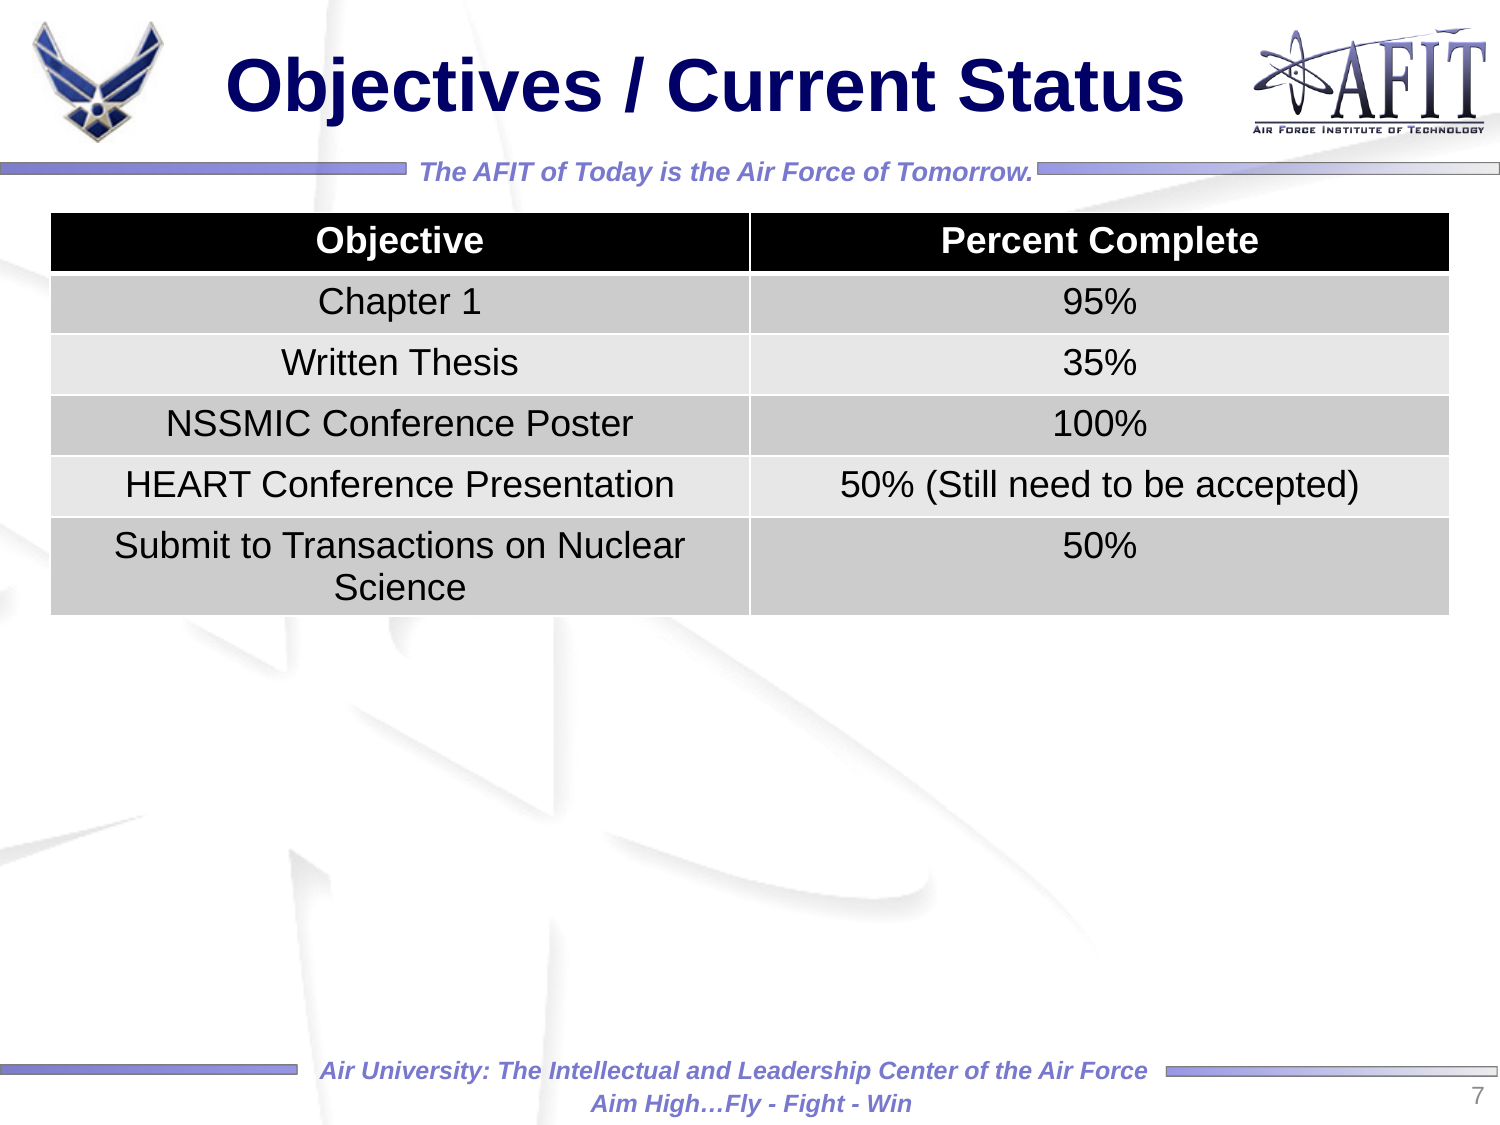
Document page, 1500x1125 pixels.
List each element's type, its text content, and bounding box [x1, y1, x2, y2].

table_cell 95% [751, 276, 1449, 333]
table_header Objective [51, 213, 749, 271]
title Objectives / Current Status [162, 0, 1251, 163]
table_cell 50% [751, 518, 1449, 615]
table_cell HEART Conference Presentation [51, 457, 749, 516]
table_cell NSSMIC Conference Poster [51, 396, 749, 455]
table_cell Written Thesis [51, 335, 749, 394]
table_cell Submit to Transactions on Nuclear Science [51, 518, 749, 615]
table_cell 100% [751, 396, 1449, 455]
table_cell Chapter 1 [51, 276, 749, 333]
table_cell 35% [751, 335, 1449, 394]
slide_number 7 [1149, 1065, 1500, 1125]
table_header Percent Complete [751, 213, 1449, 271]
table_cell 50% (Still need to be accepted) [751, 457, 1449, 516]
picture [32, 21, 162, 143]
